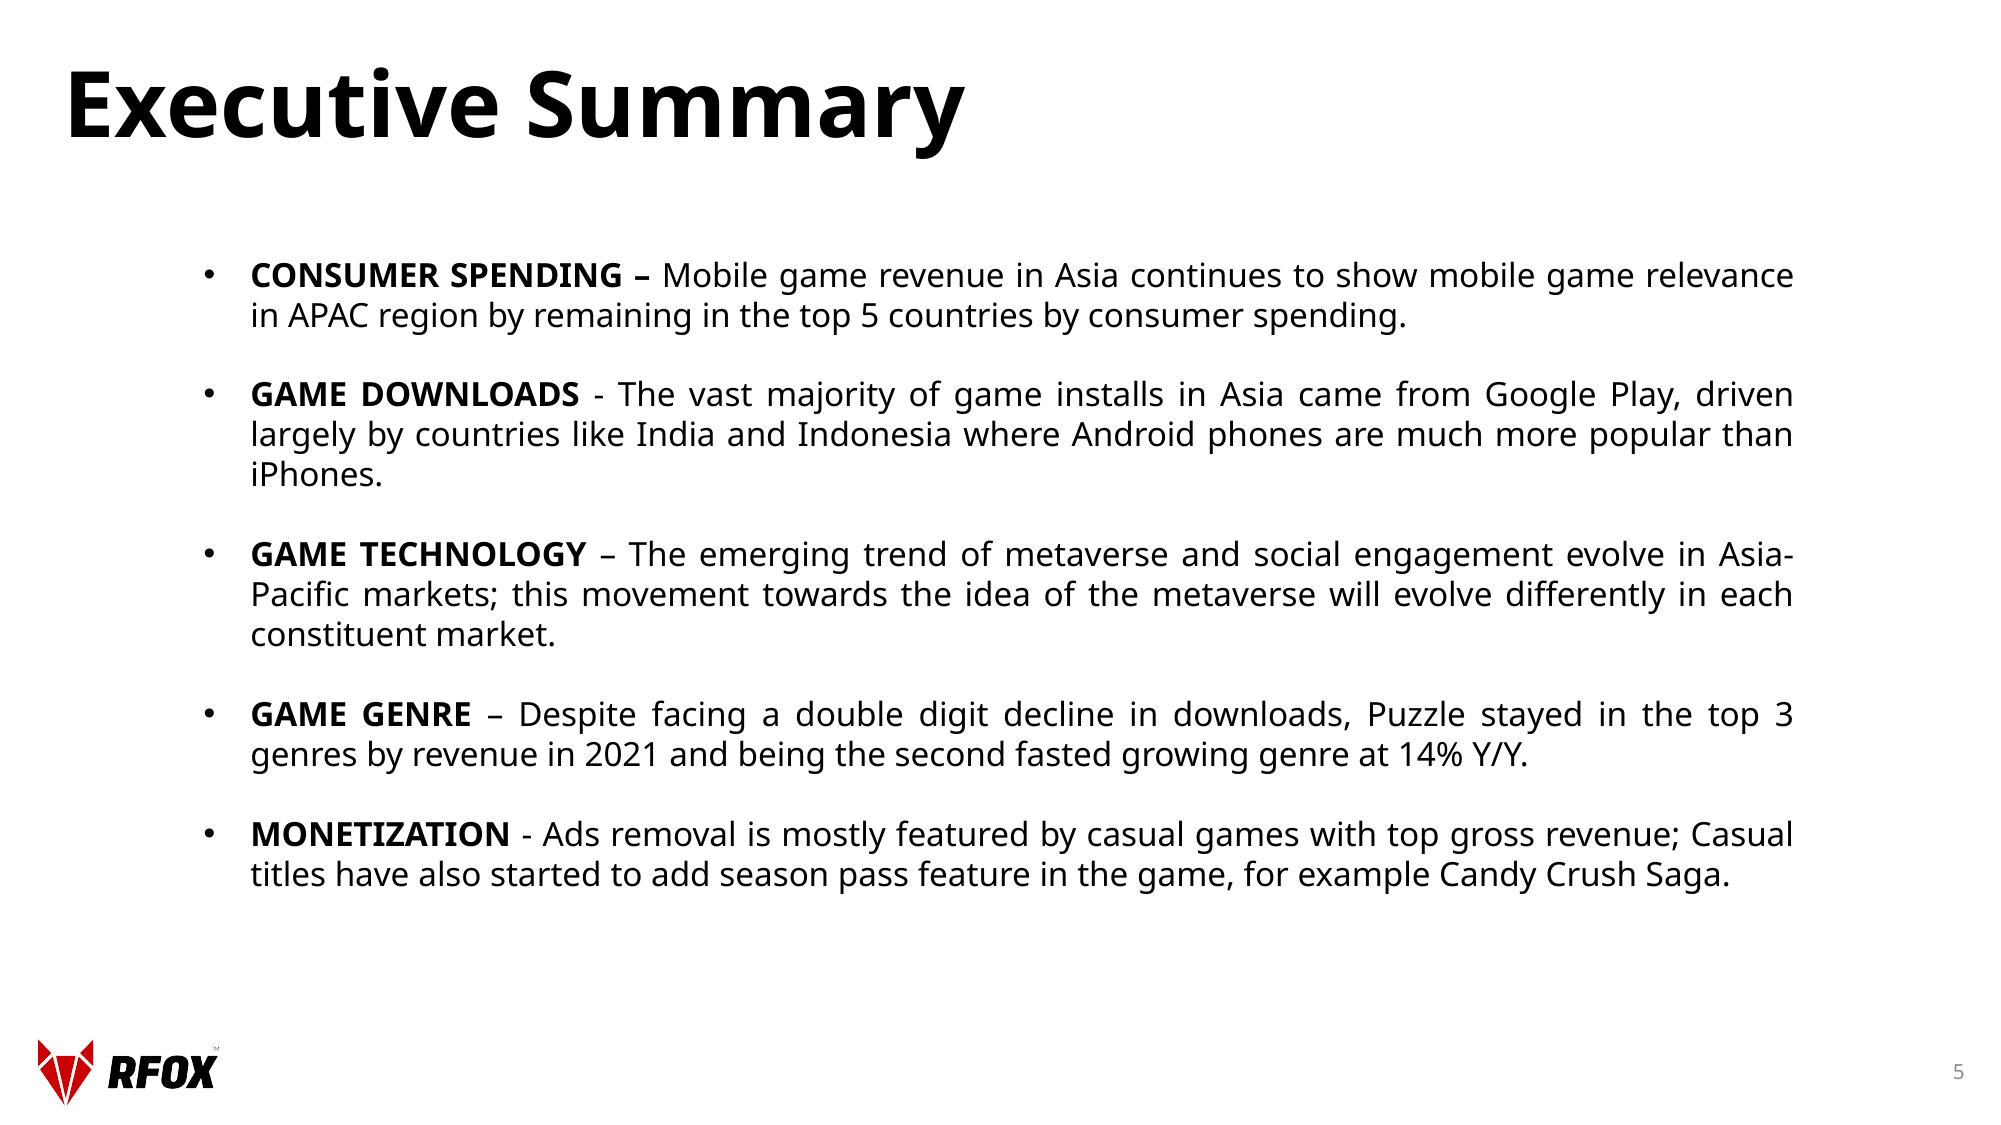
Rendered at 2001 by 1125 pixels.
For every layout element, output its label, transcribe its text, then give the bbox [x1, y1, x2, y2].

title Executive Summary [48, 50, 1774, 153]
text_box CONSUMER SPENDING – Mobile game revenue in Asia continues to show mobile game relevance in APAC region by remaining in the top 5 countries by consumer spending. GAME DOWNLOADS - The vast majority of game installs in Asia came from Google Play, driven largely by countries like India and Indonesia where Android phones are much more popular than iPhones. GAME TECHNOLOGY – The emerging trend of metaverse and social engagement evolve in Asia-Pacific markets; this movement towards the idea of the metaverse will evolve differently in each constituent market. GAME GENRE – Despite facing a double digit decline in downloads, Puzzle stayed in the top 3 genres by revenue in 2021 and being the second fasted growing genre at 14% Y/Y. MONETIZATION - Ads removal is mostly featured by casual games with top gross revenue; Casual titles have also started to add season pass feature in the game, for example Candy Crush Saga. [188, 246, 1812, 900]
picture [38, 1039, 219, 1106]
slide_number 5 [1529, 1042, 1980, 1103]
